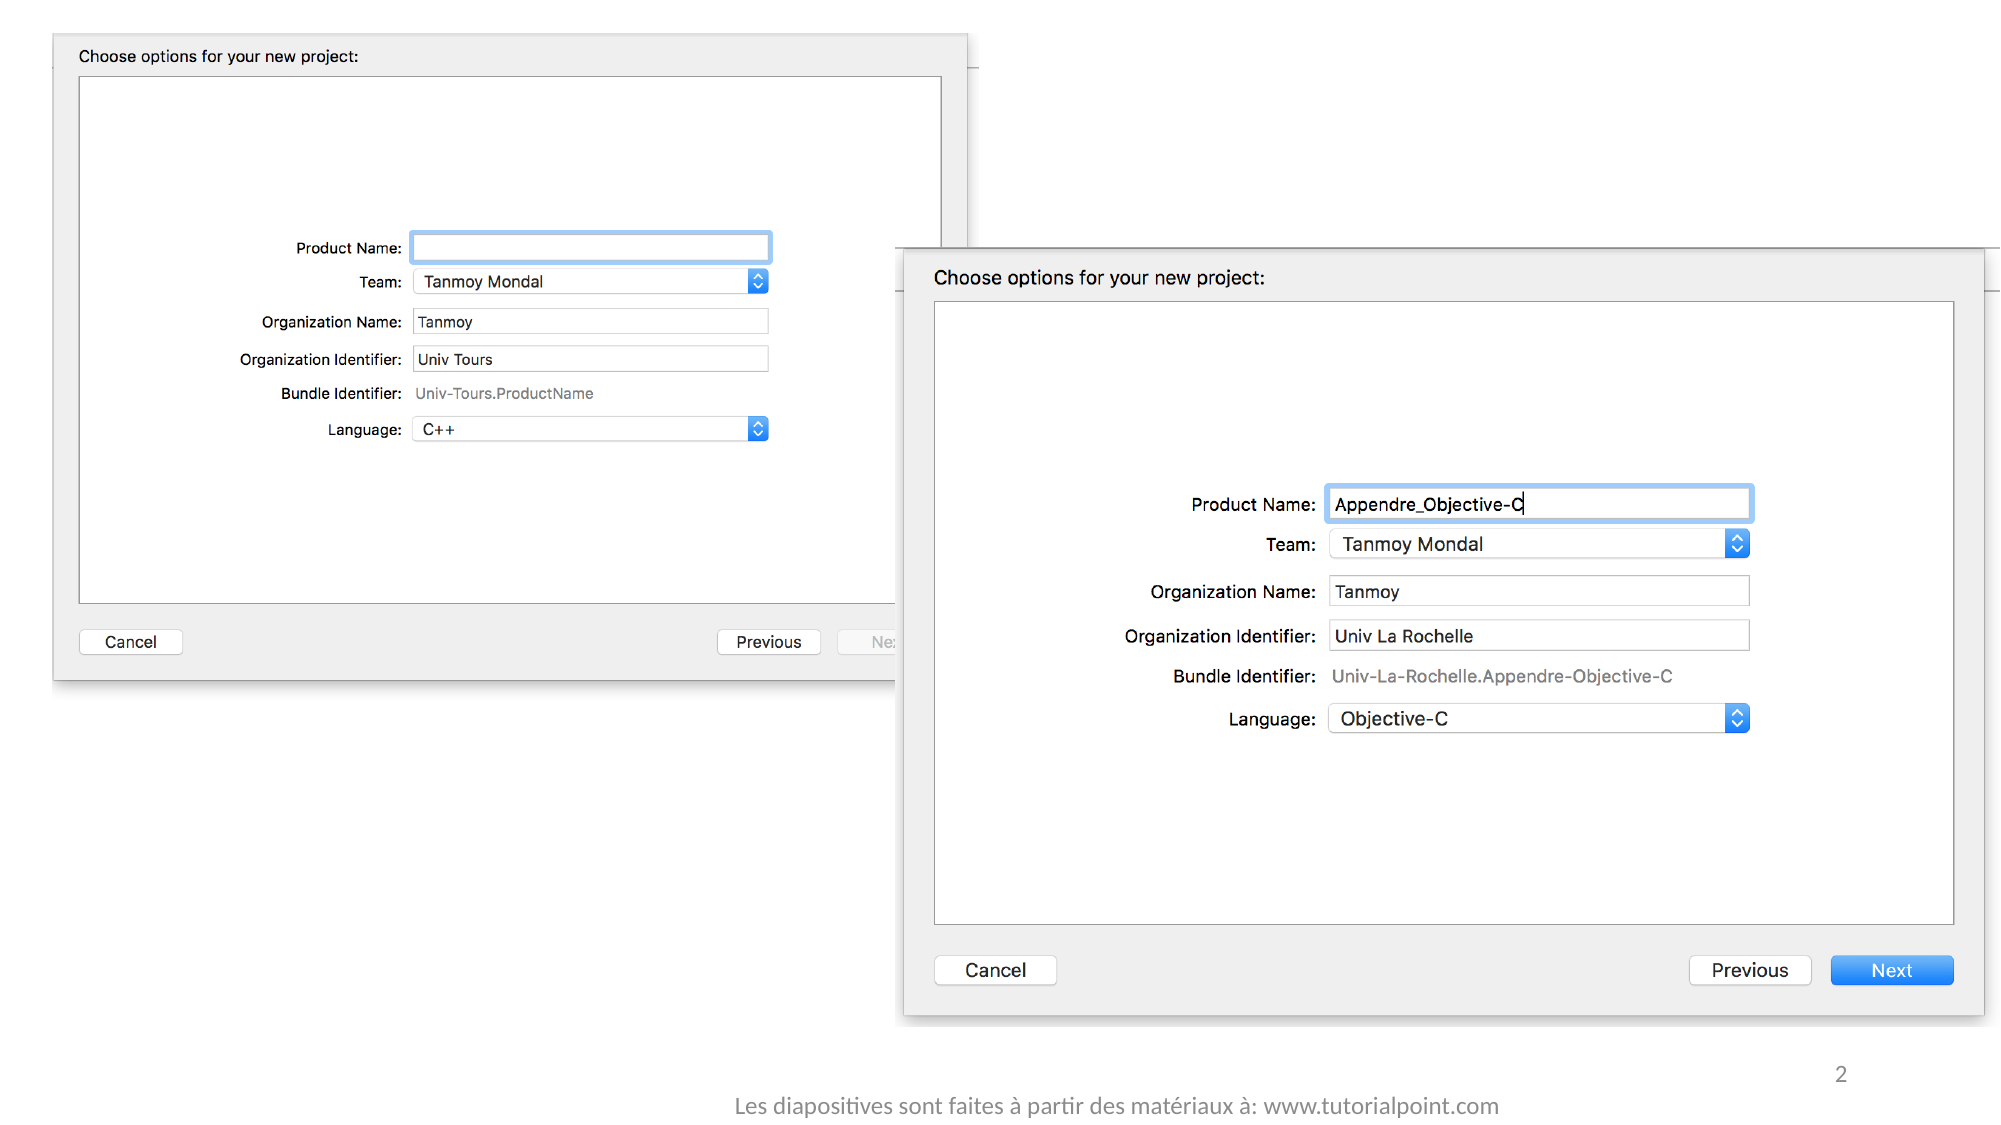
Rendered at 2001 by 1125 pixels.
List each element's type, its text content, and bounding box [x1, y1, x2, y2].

footer Les diapositives sont faites à partir des matériaux à: www.tutorialpoint.com [662, 1074, 1574, 1125]
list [52, 33, 979, 700]
picture [895, 247, 2000, 1027]
slide_number 2 [1412, 1042, 1863, 1103]
